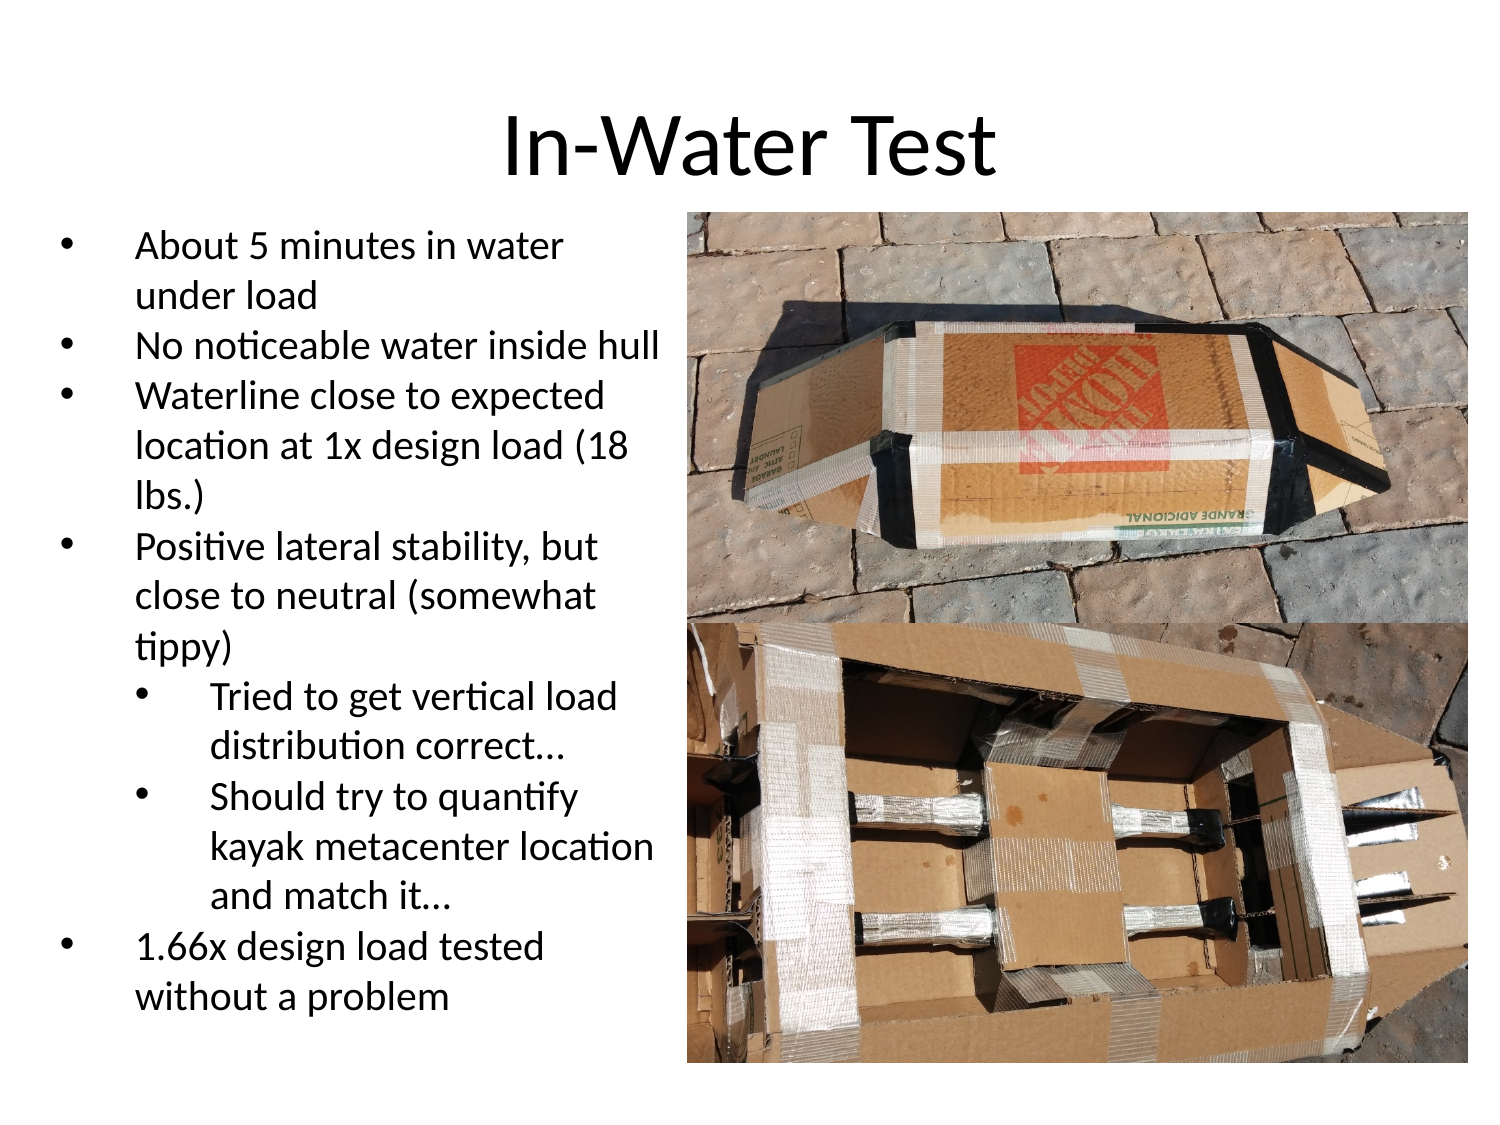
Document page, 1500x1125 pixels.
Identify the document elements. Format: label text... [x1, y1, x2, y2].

title In-Water Test [75, 45, 1425, 210]
text_box About 5 minutes in water under load No noticeable water inside hull Waterline close to expected location at 1x design load (18 lbs.) Positive lateral stability, but close to neutral (somewhat tippy) Tried to get vertical load distribution correct… Should try to quantify kayak metacenter location and match it… 1.66x design load tested without a problem [45, 210, 688, 1026]
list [687, 212, 1468, 623]
picture [687, 623, 1469, 1063]
